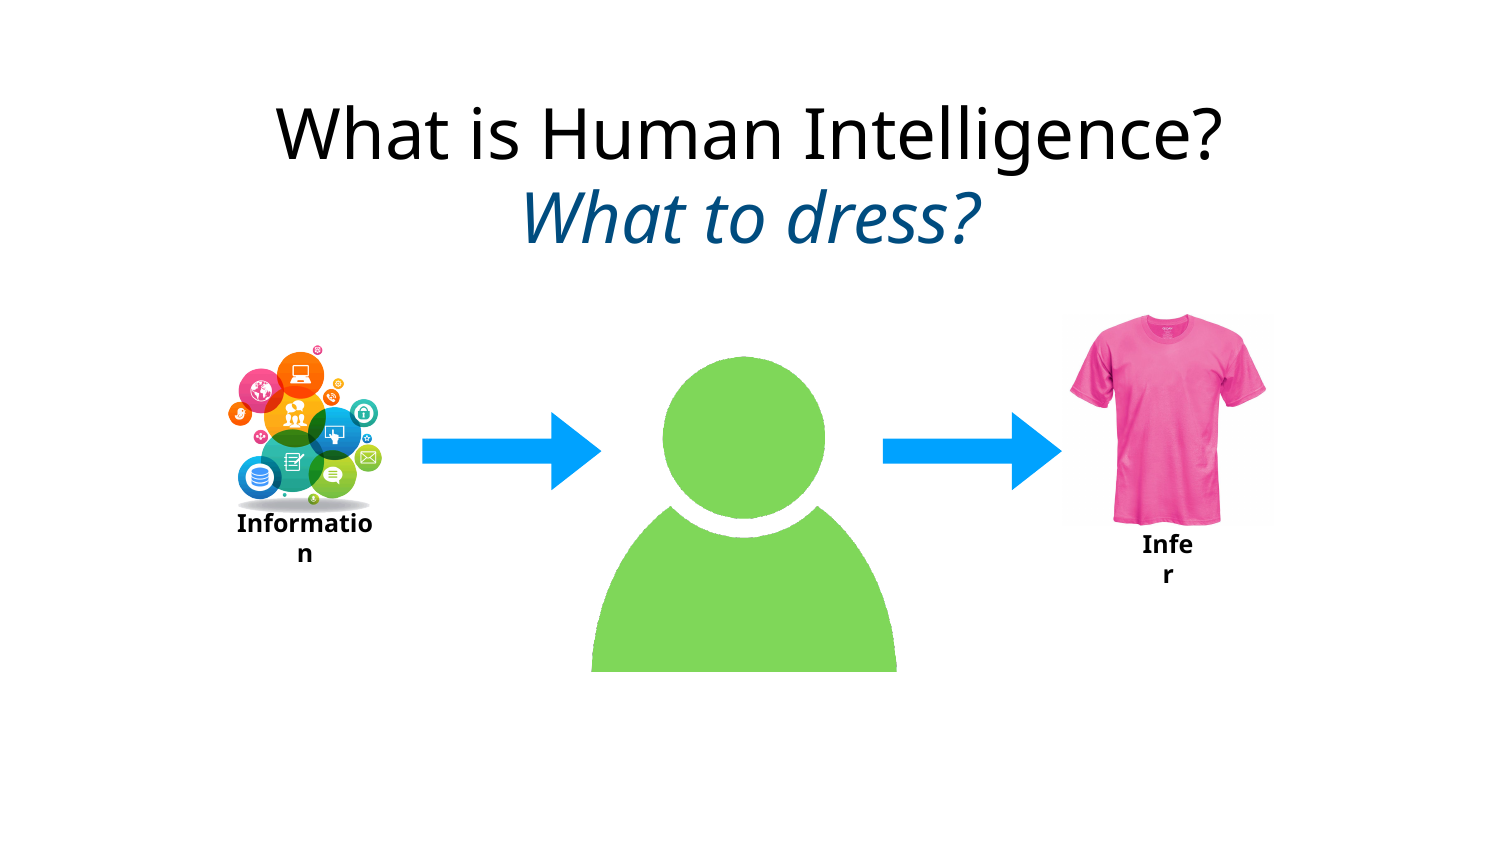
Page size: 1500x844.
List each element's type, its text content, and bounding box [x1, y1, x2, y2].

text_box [228, 345, 382, 558]
text_box [422, 438, 529, 464]
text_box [882, 314, 1274, 578]
title What is Human Intelligence? What to dress? [70, 94, 1430, 253]
picture [534, 304, 966, 673]
